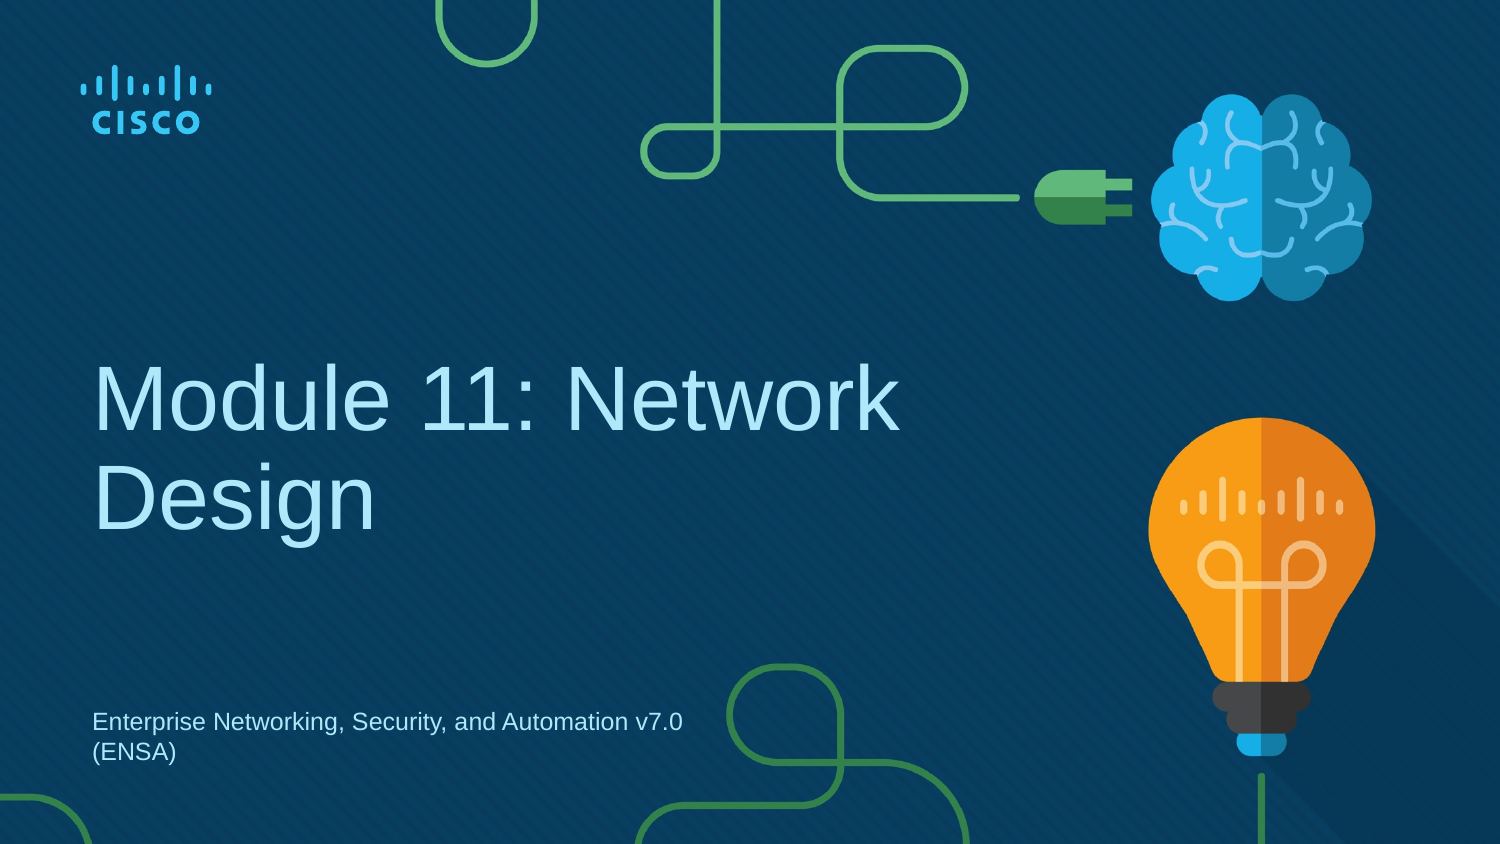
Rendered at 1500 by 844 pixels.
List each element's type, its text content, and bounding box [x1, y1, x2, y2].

subtitle Enterprise Networking, Security, and Automation v7.0 (ENSA) [77, 624, 750, 773]
title Module 11: Network Design [77, 380, 1170, 558]
picture [0, 0, 1500, 844]
